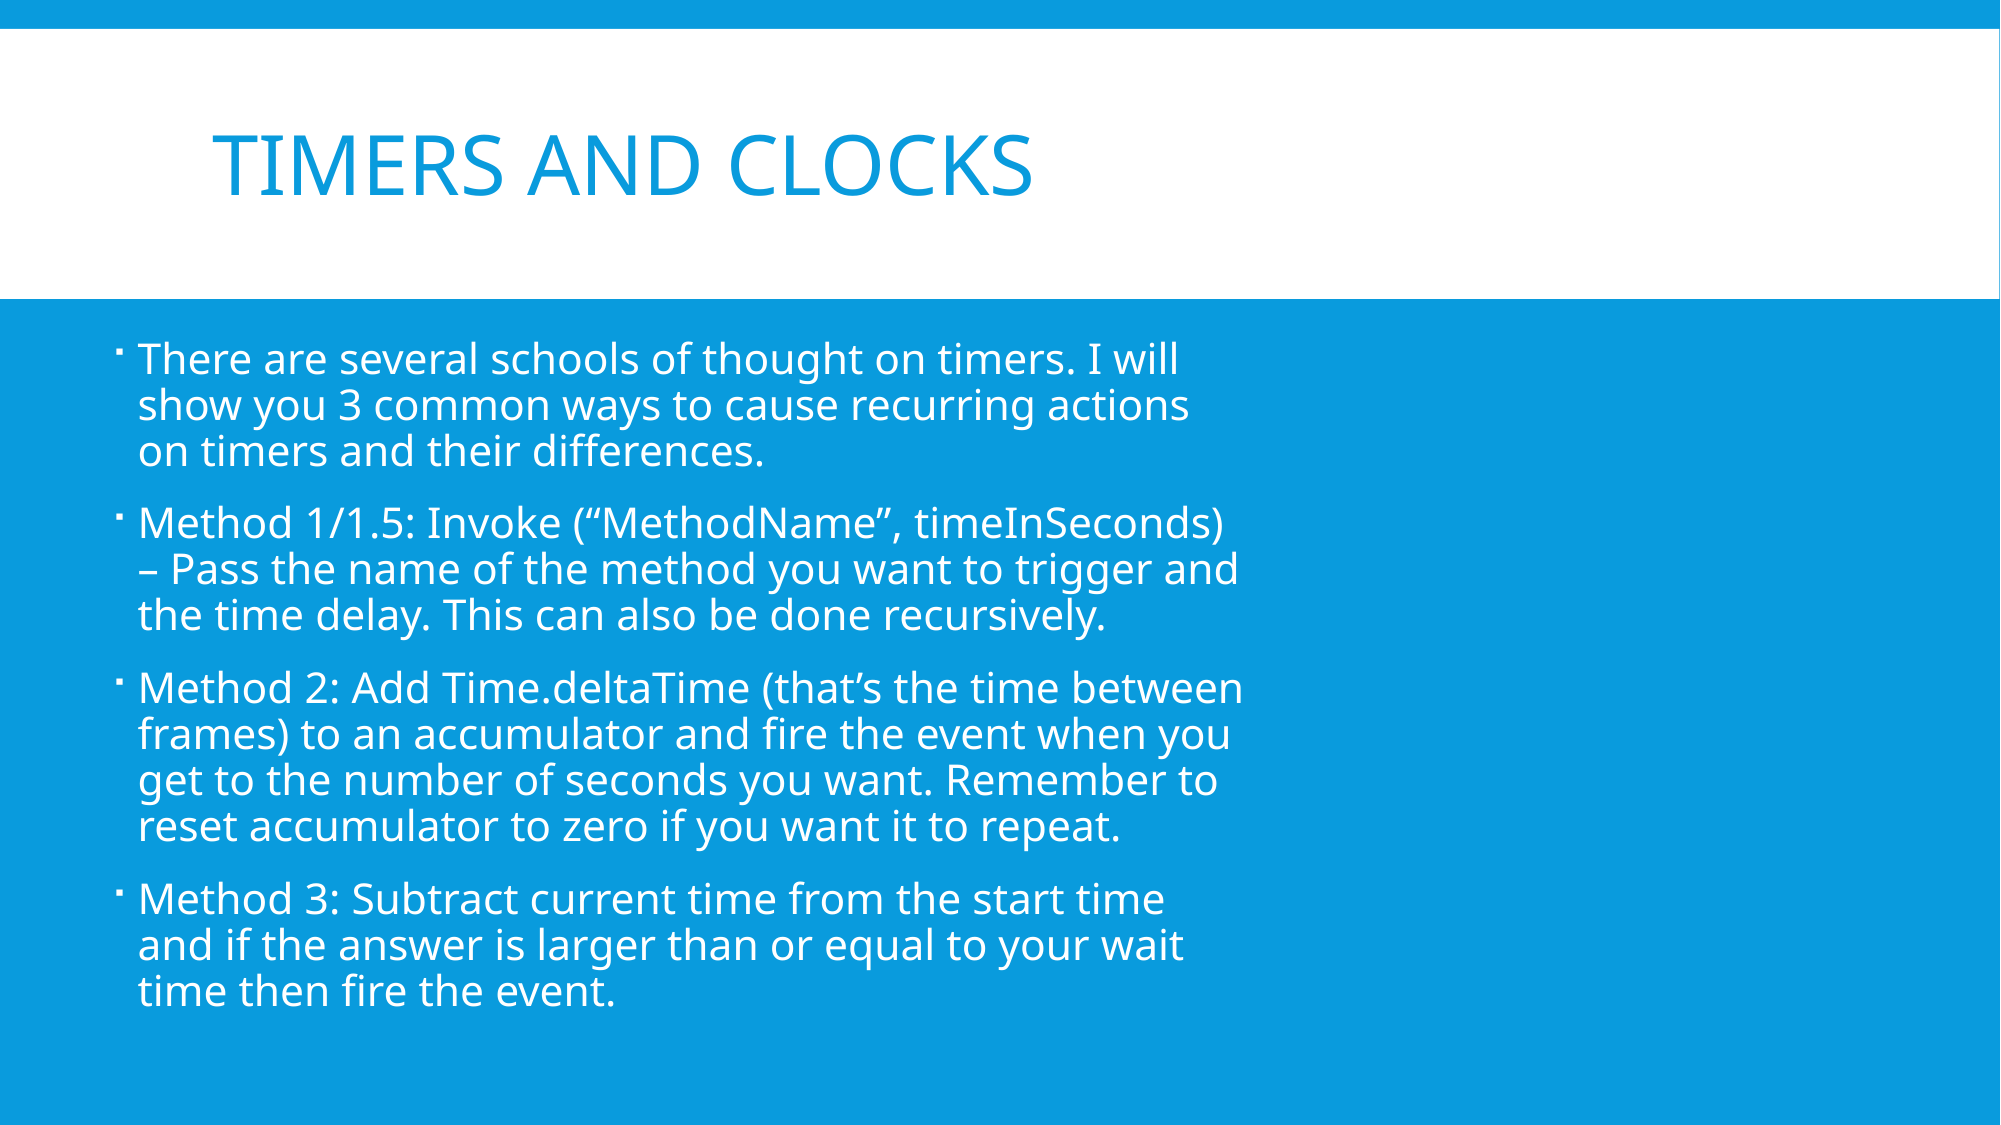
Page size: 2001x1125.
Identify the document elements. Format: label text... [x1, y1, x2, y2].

title Timers and clocks [197, 46, 1803, 295]
list There are several schools of thought on timers. I will show you 3 common ways to cause recurring actions on timers and their differences. Method 1/1.5: Invoke (“MethodName”, timeInSeconds) – Pass the name of the method you want to trigger and the time delay. This can also be done recursively. Method 2: Add Time.deltaTime (that’s the time between frames) to an accumulator and fire the event when you get to the number of seconds you want. Remember to reset accumulator to zero if you want it to repeat. Method 3: Subtract current time from the start time and if the answer is larger than or equal to your wait time then fire the event. [94, 329, 1262, 1094]
